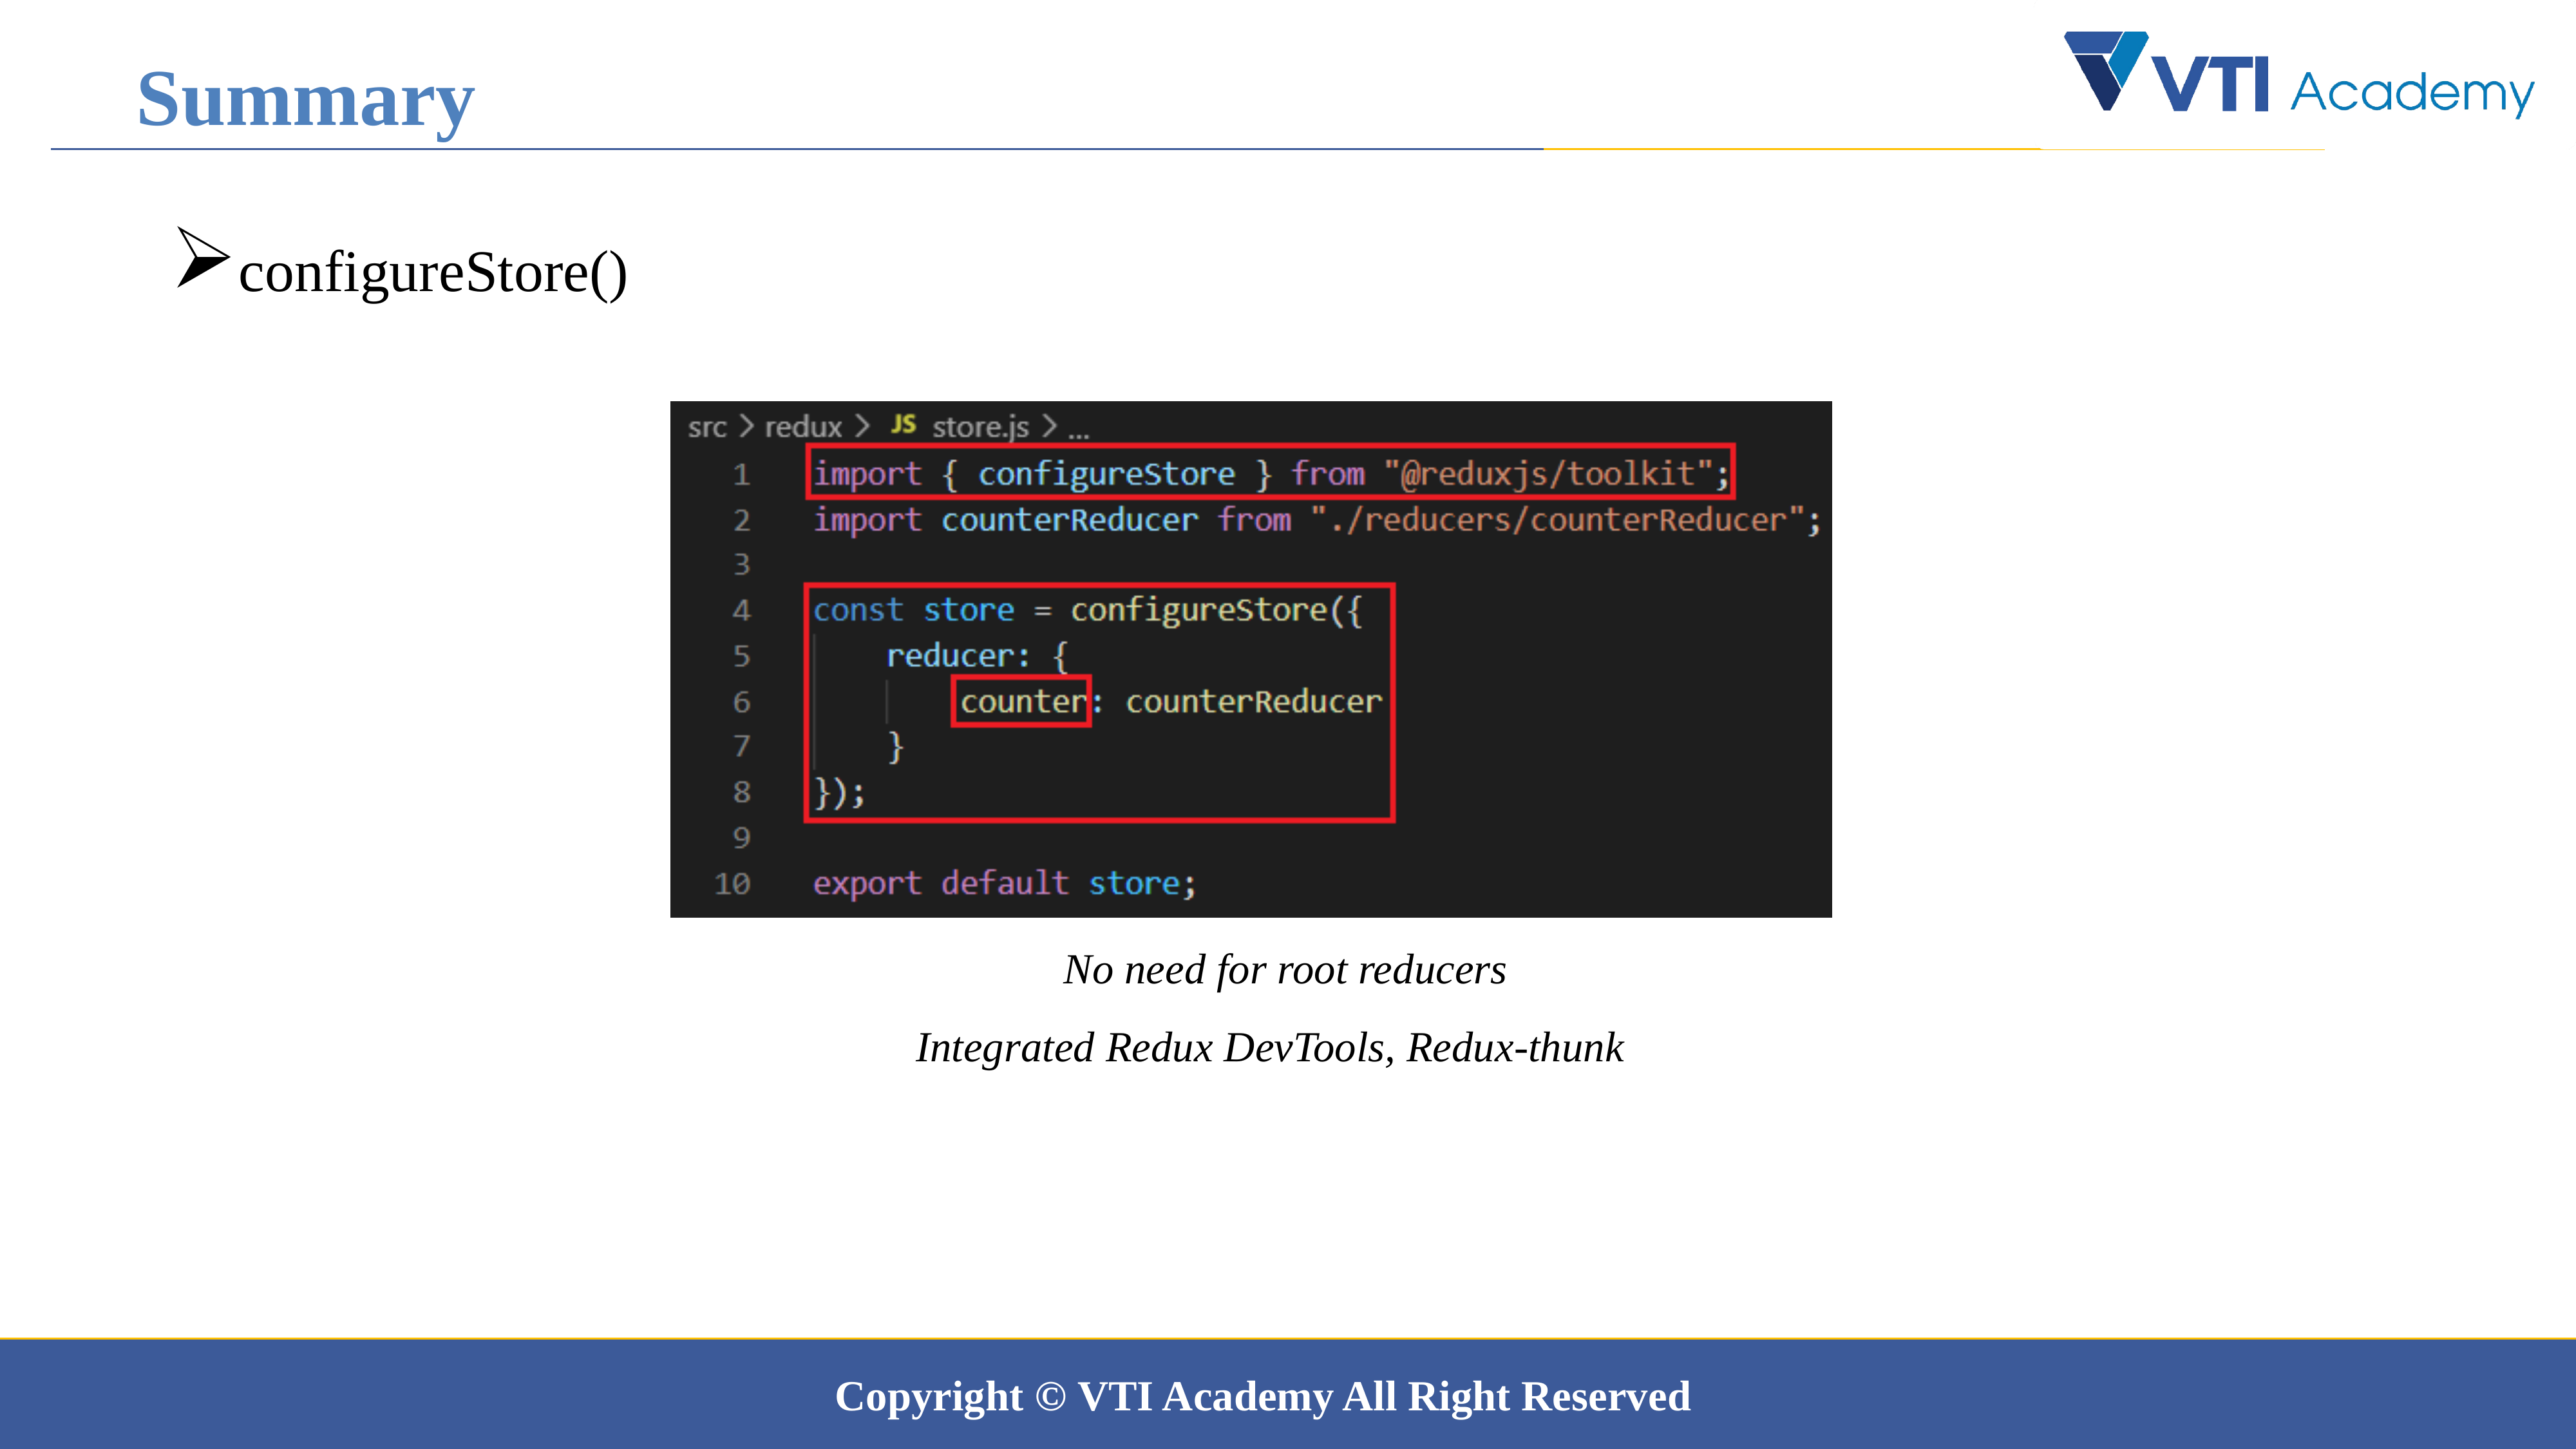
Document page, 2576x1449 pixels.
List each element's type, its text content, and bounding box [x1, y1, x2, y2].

picture [670, 401, 1833, 918]
text_box Integrated Redux DevTools, Redux-thunk [763, 1014, 1778, 1075]
text_box No need for root reducers [1054, 936, 1518, 998]
text_box configureStore() [161, 227, 824, 345]
text_box Summary [126, 60, 1774, 126]
picture [2034, 0, 2576, 149]
